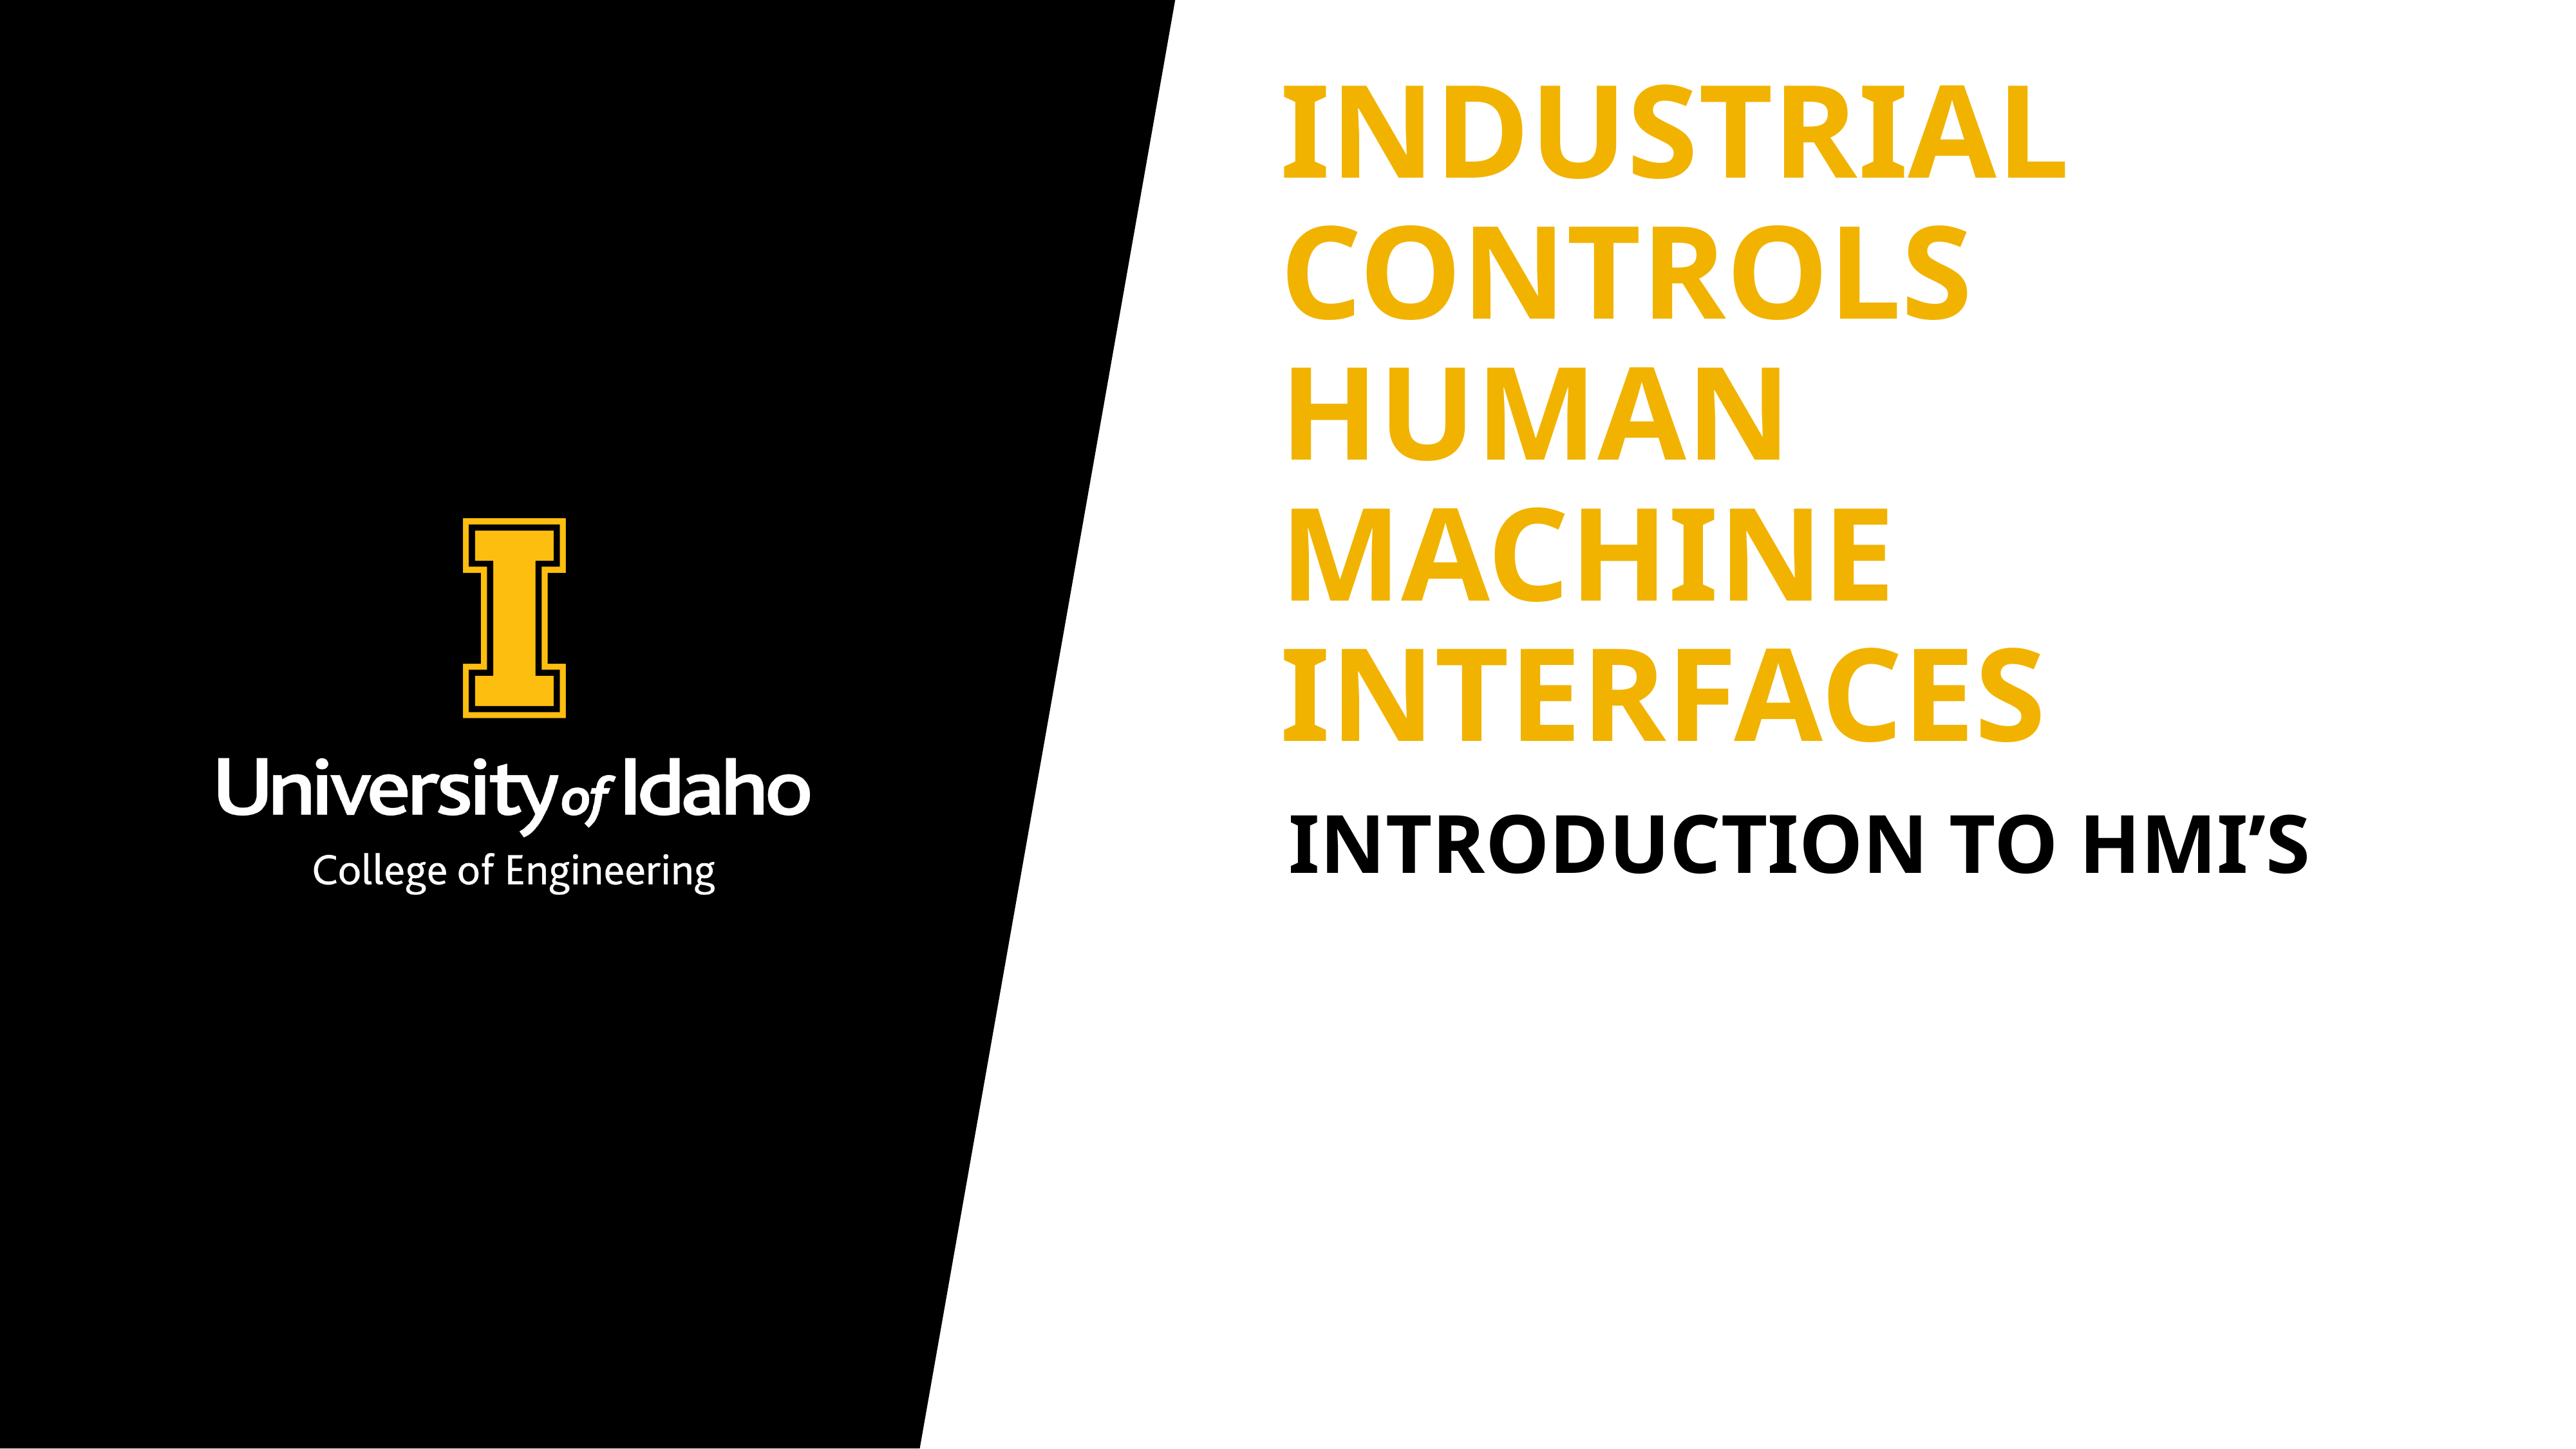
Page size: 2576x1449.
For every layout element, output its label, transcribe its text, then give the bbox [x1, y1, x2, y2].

title Industrial Controls human machine interfaces [1280, 198, 2368, 767]
picture [218, 518, 810, 895]
list Introduction to HMI’s [1279, 798, 2368, 988]
